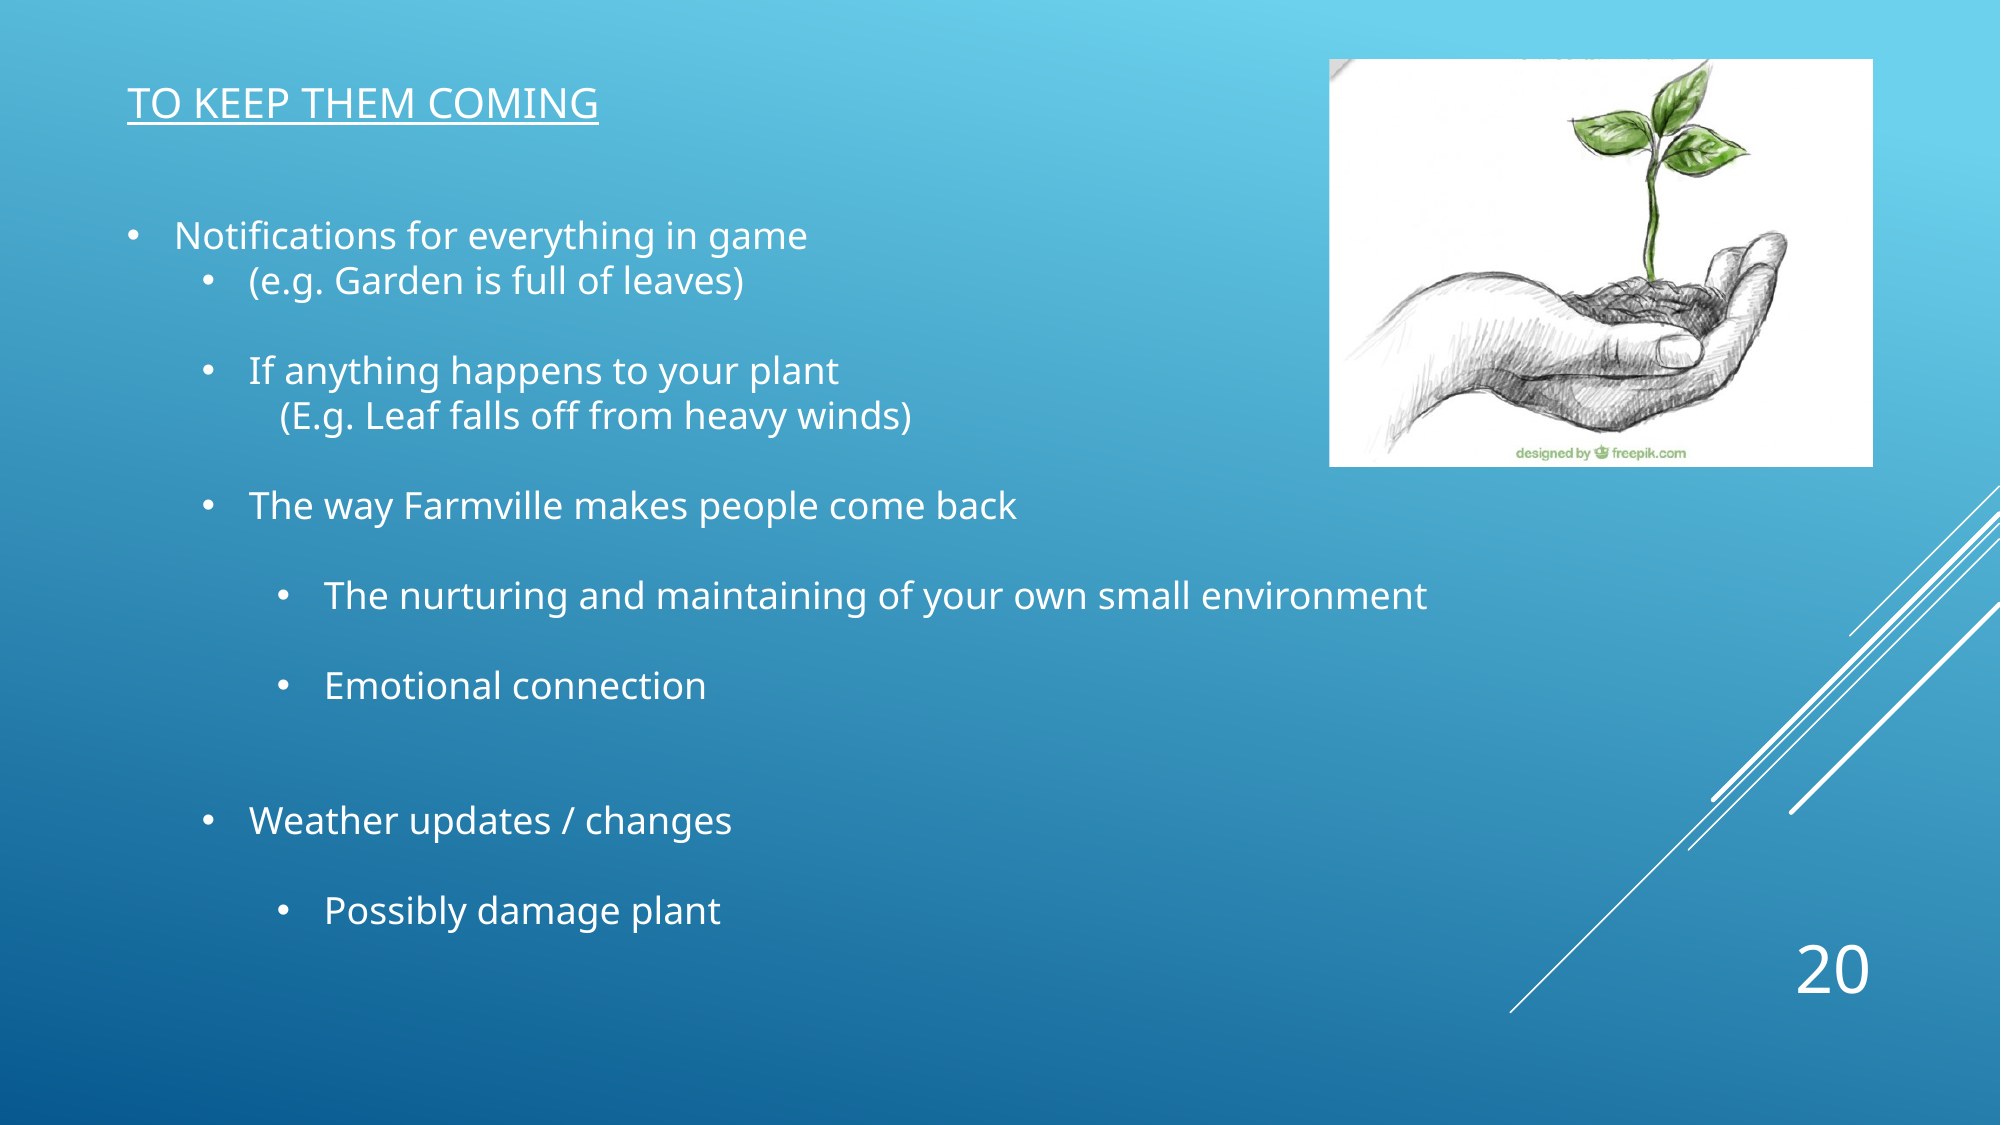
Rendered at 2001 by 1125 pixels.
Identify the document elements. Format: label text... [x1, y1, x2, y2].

title To keep them coming [112, 59, 1329, 144]
text_box Notifications for everything in game (e.g. Garden is full of leaves) If anything happens to your plant (E.g. Leaf falls off from heavy winds) The way Farmville makes people come back The nurturing and maintaining of your own small environment Emotional connection Weather updates / changes Possibly damage plant [112, 205, 1455, 940]
slide_number 20 [1700, 915, 1888, 1025]
picture [1329, 59, 1874, 468]
